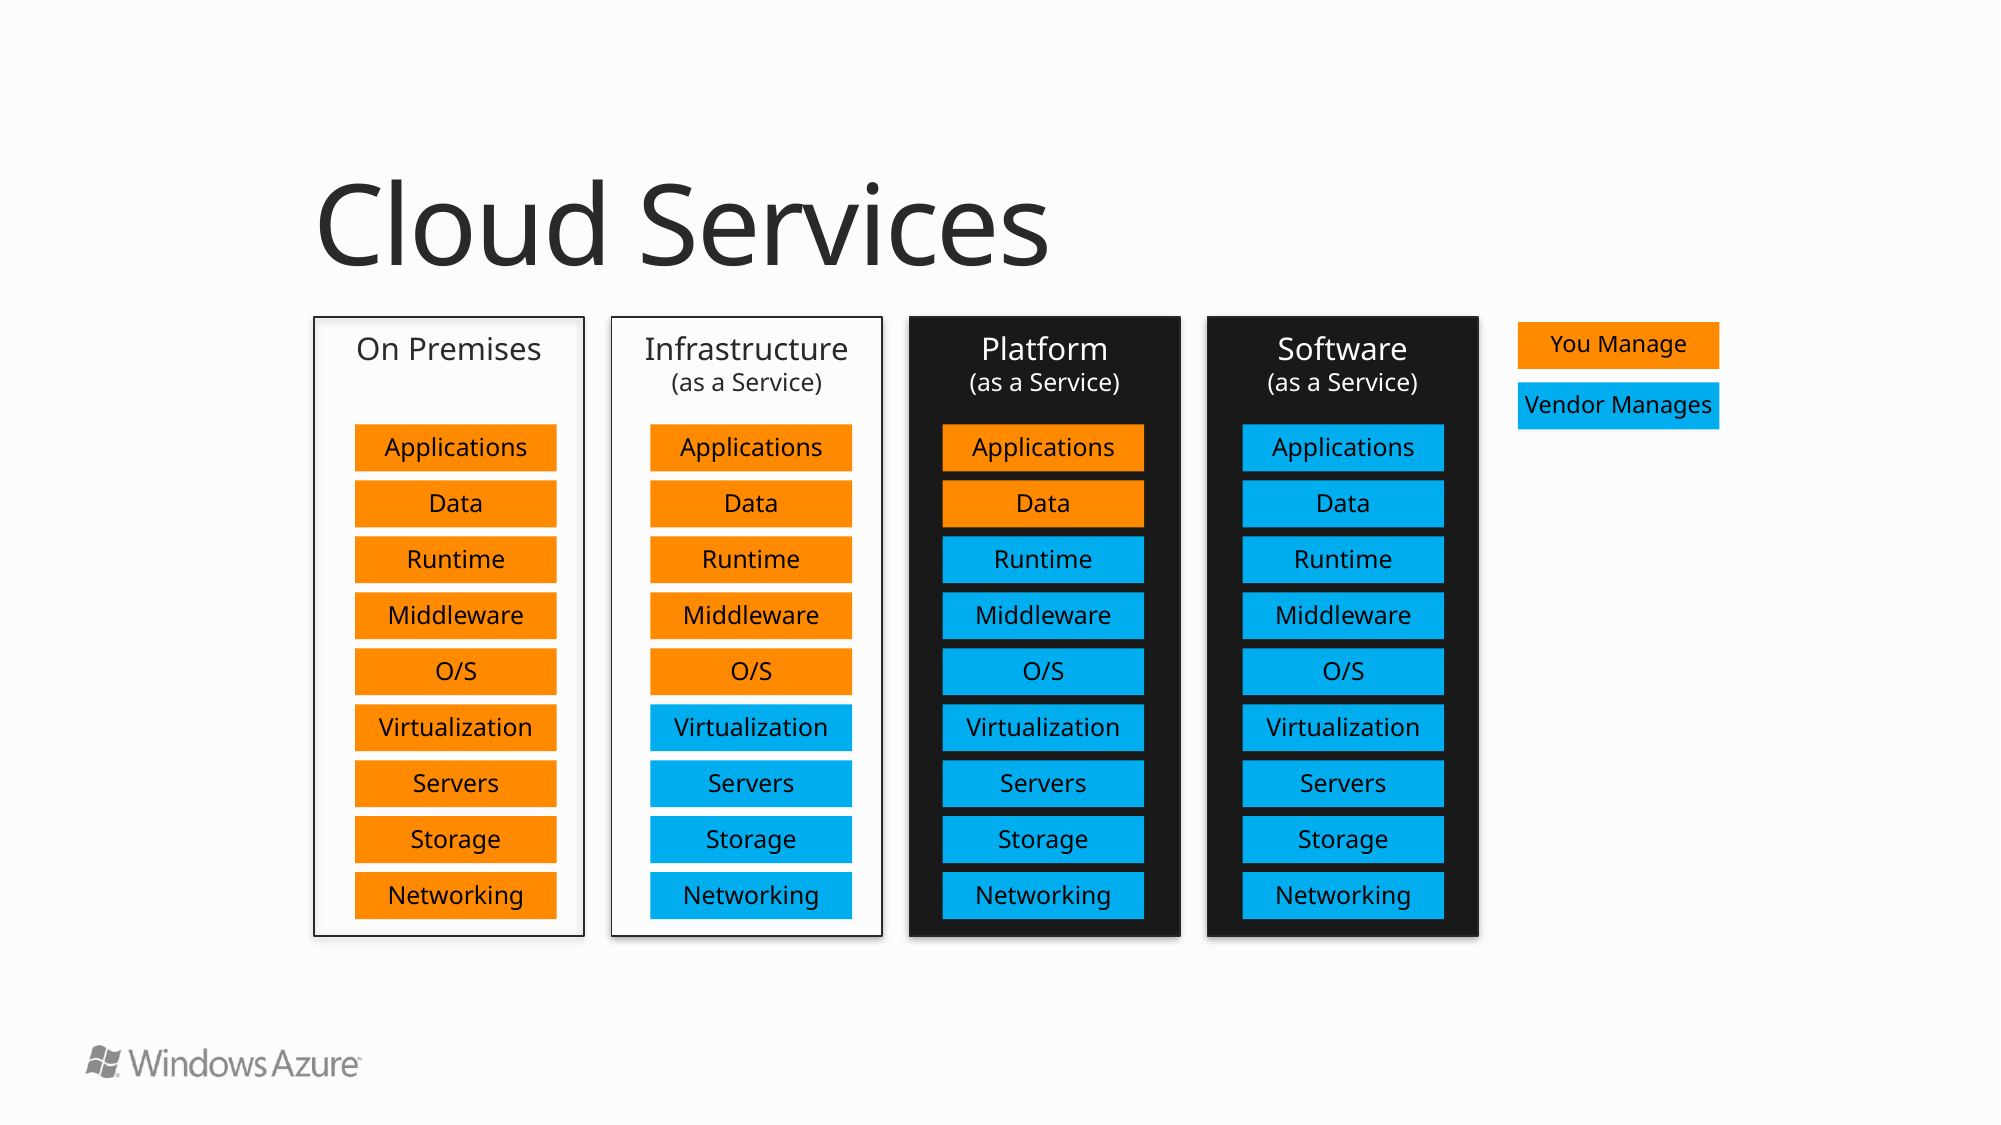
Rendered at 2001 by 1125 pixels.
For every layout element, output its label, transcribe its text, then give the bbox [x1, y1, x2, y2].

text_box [611, 316, 883, 937]
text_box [313, 316, 585, 937]
title Cloud Services [313, 168, 1686, 292]
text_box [1207, 316, 1479, 937]
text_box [909, 316, 1181, 937]
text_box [1517, 321, 1720, 430]
